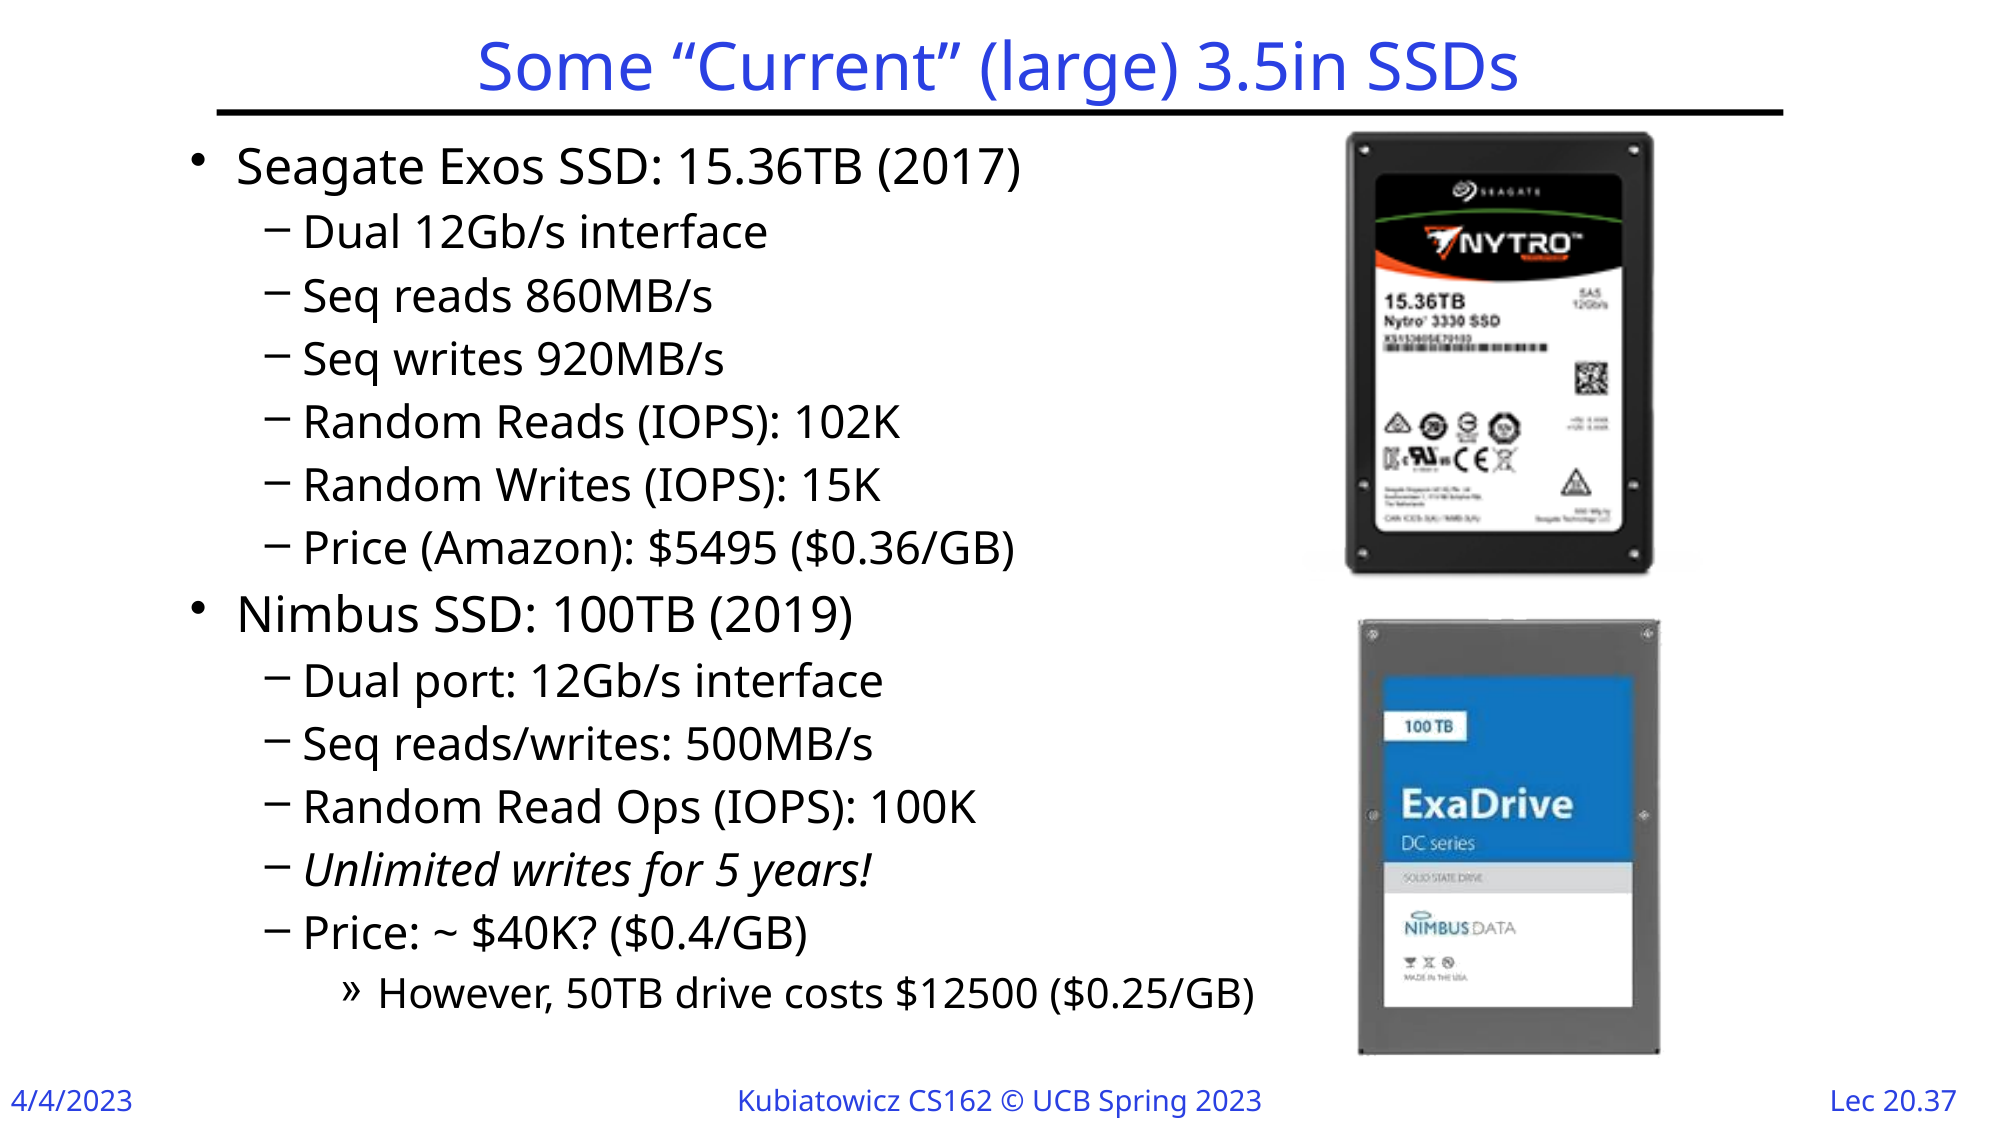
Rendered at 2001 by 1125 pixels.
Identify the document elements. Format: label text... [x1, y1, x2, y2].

picture [1266, 119, 1735, 1104]
list Seagate Exos SSD: 15.36TB (2017) Dual 12Gb/s interface Seq reads 860MB/s Seq writes 920MB/s Random Reads (IOPS): 102K Random Writes (IOPS): 15K Price (Amazon): $5495 ($0.36/GB) Nimbus SSD: 100TB (2019) Dual port: 12Gb/s interface Seq reads/writes: 500MB/s Random Read Ops (IOPS): 100K Unlimited writes for 5 years! Price: ~ $40K? ($0.4/GB) However, 50TB drive costs $12500 ($0.25/GB) [174, 134, 1336, 1030]
title Some “Current” (large) 3.5in SSDs [216, 24, 1784, 113]
